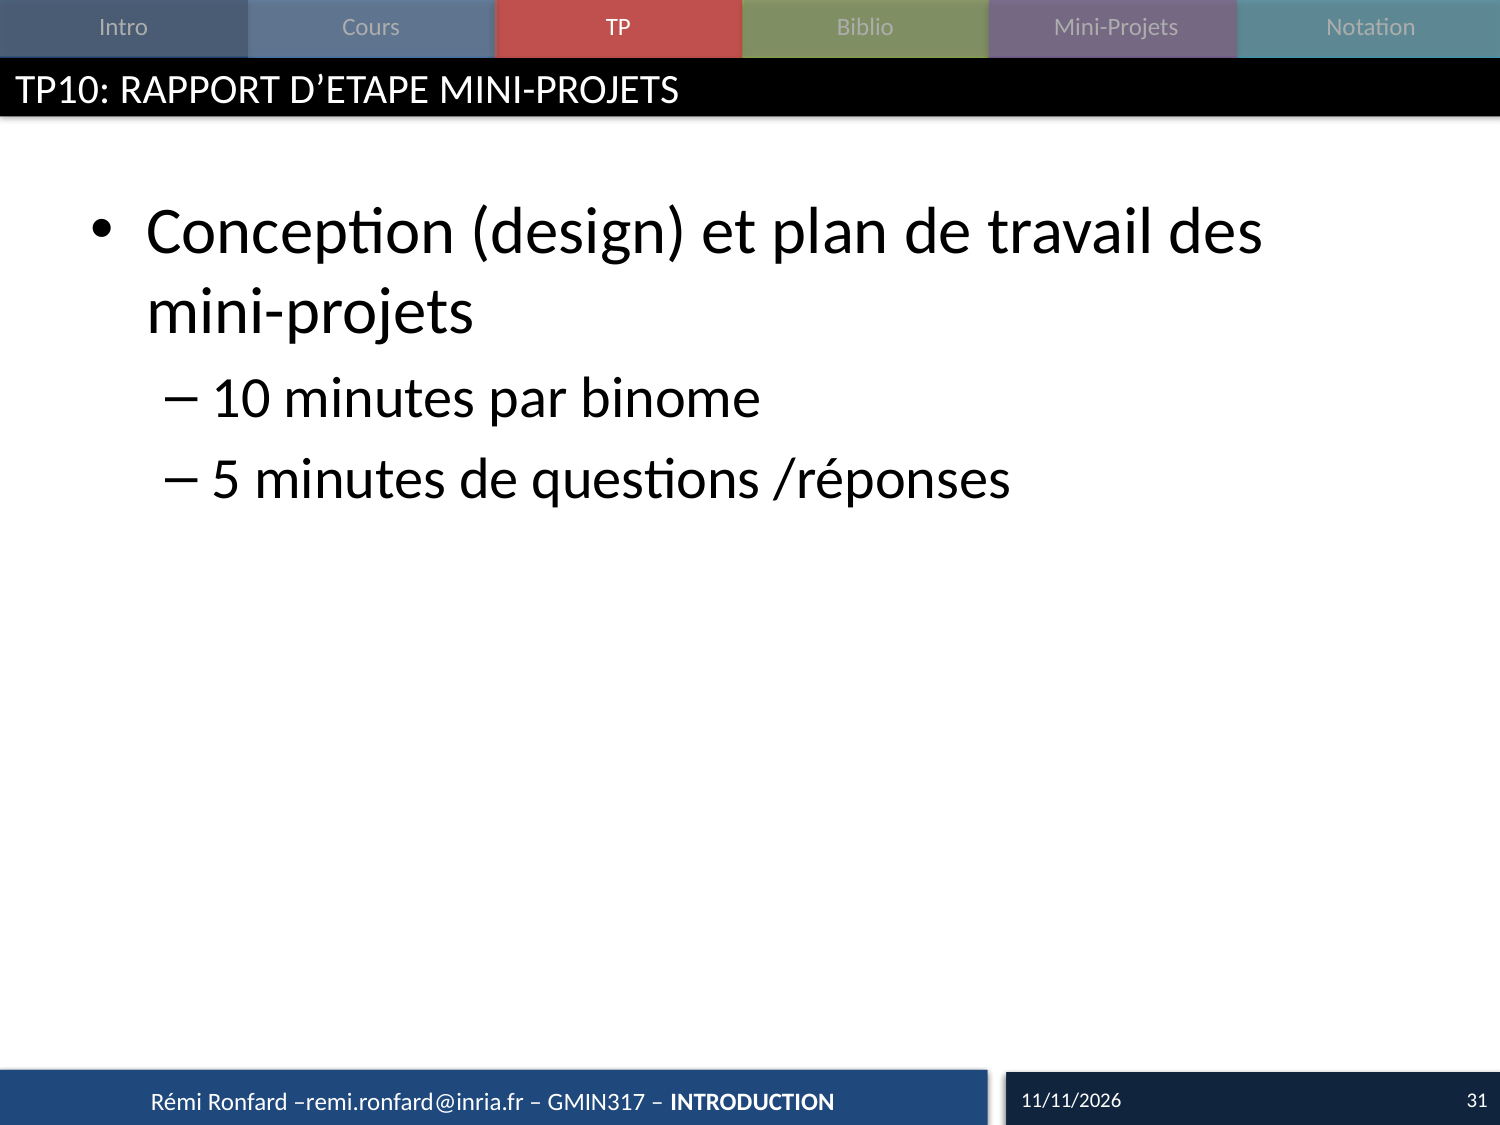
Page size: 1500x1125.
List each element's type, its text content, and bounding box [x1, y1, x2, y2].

list Conception (design) et plan de travail des mini-projets 10 minutes par binome 5 minutes de questions /réponses [75, 179, 1425, 1005]
title TP10: RAPPORT D’ETAPE MINI-PROJETS [0, 58, 1500, 117]
footer Rémi Ronfard –remi.ronfard@inria.fr – GMIN317 – INTRODUCTION [0, 1072, 988, 1125]
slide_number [1006, 1070, 1153, 1125]
slide_number 31 [1153, 1071, 1500, 1125]
